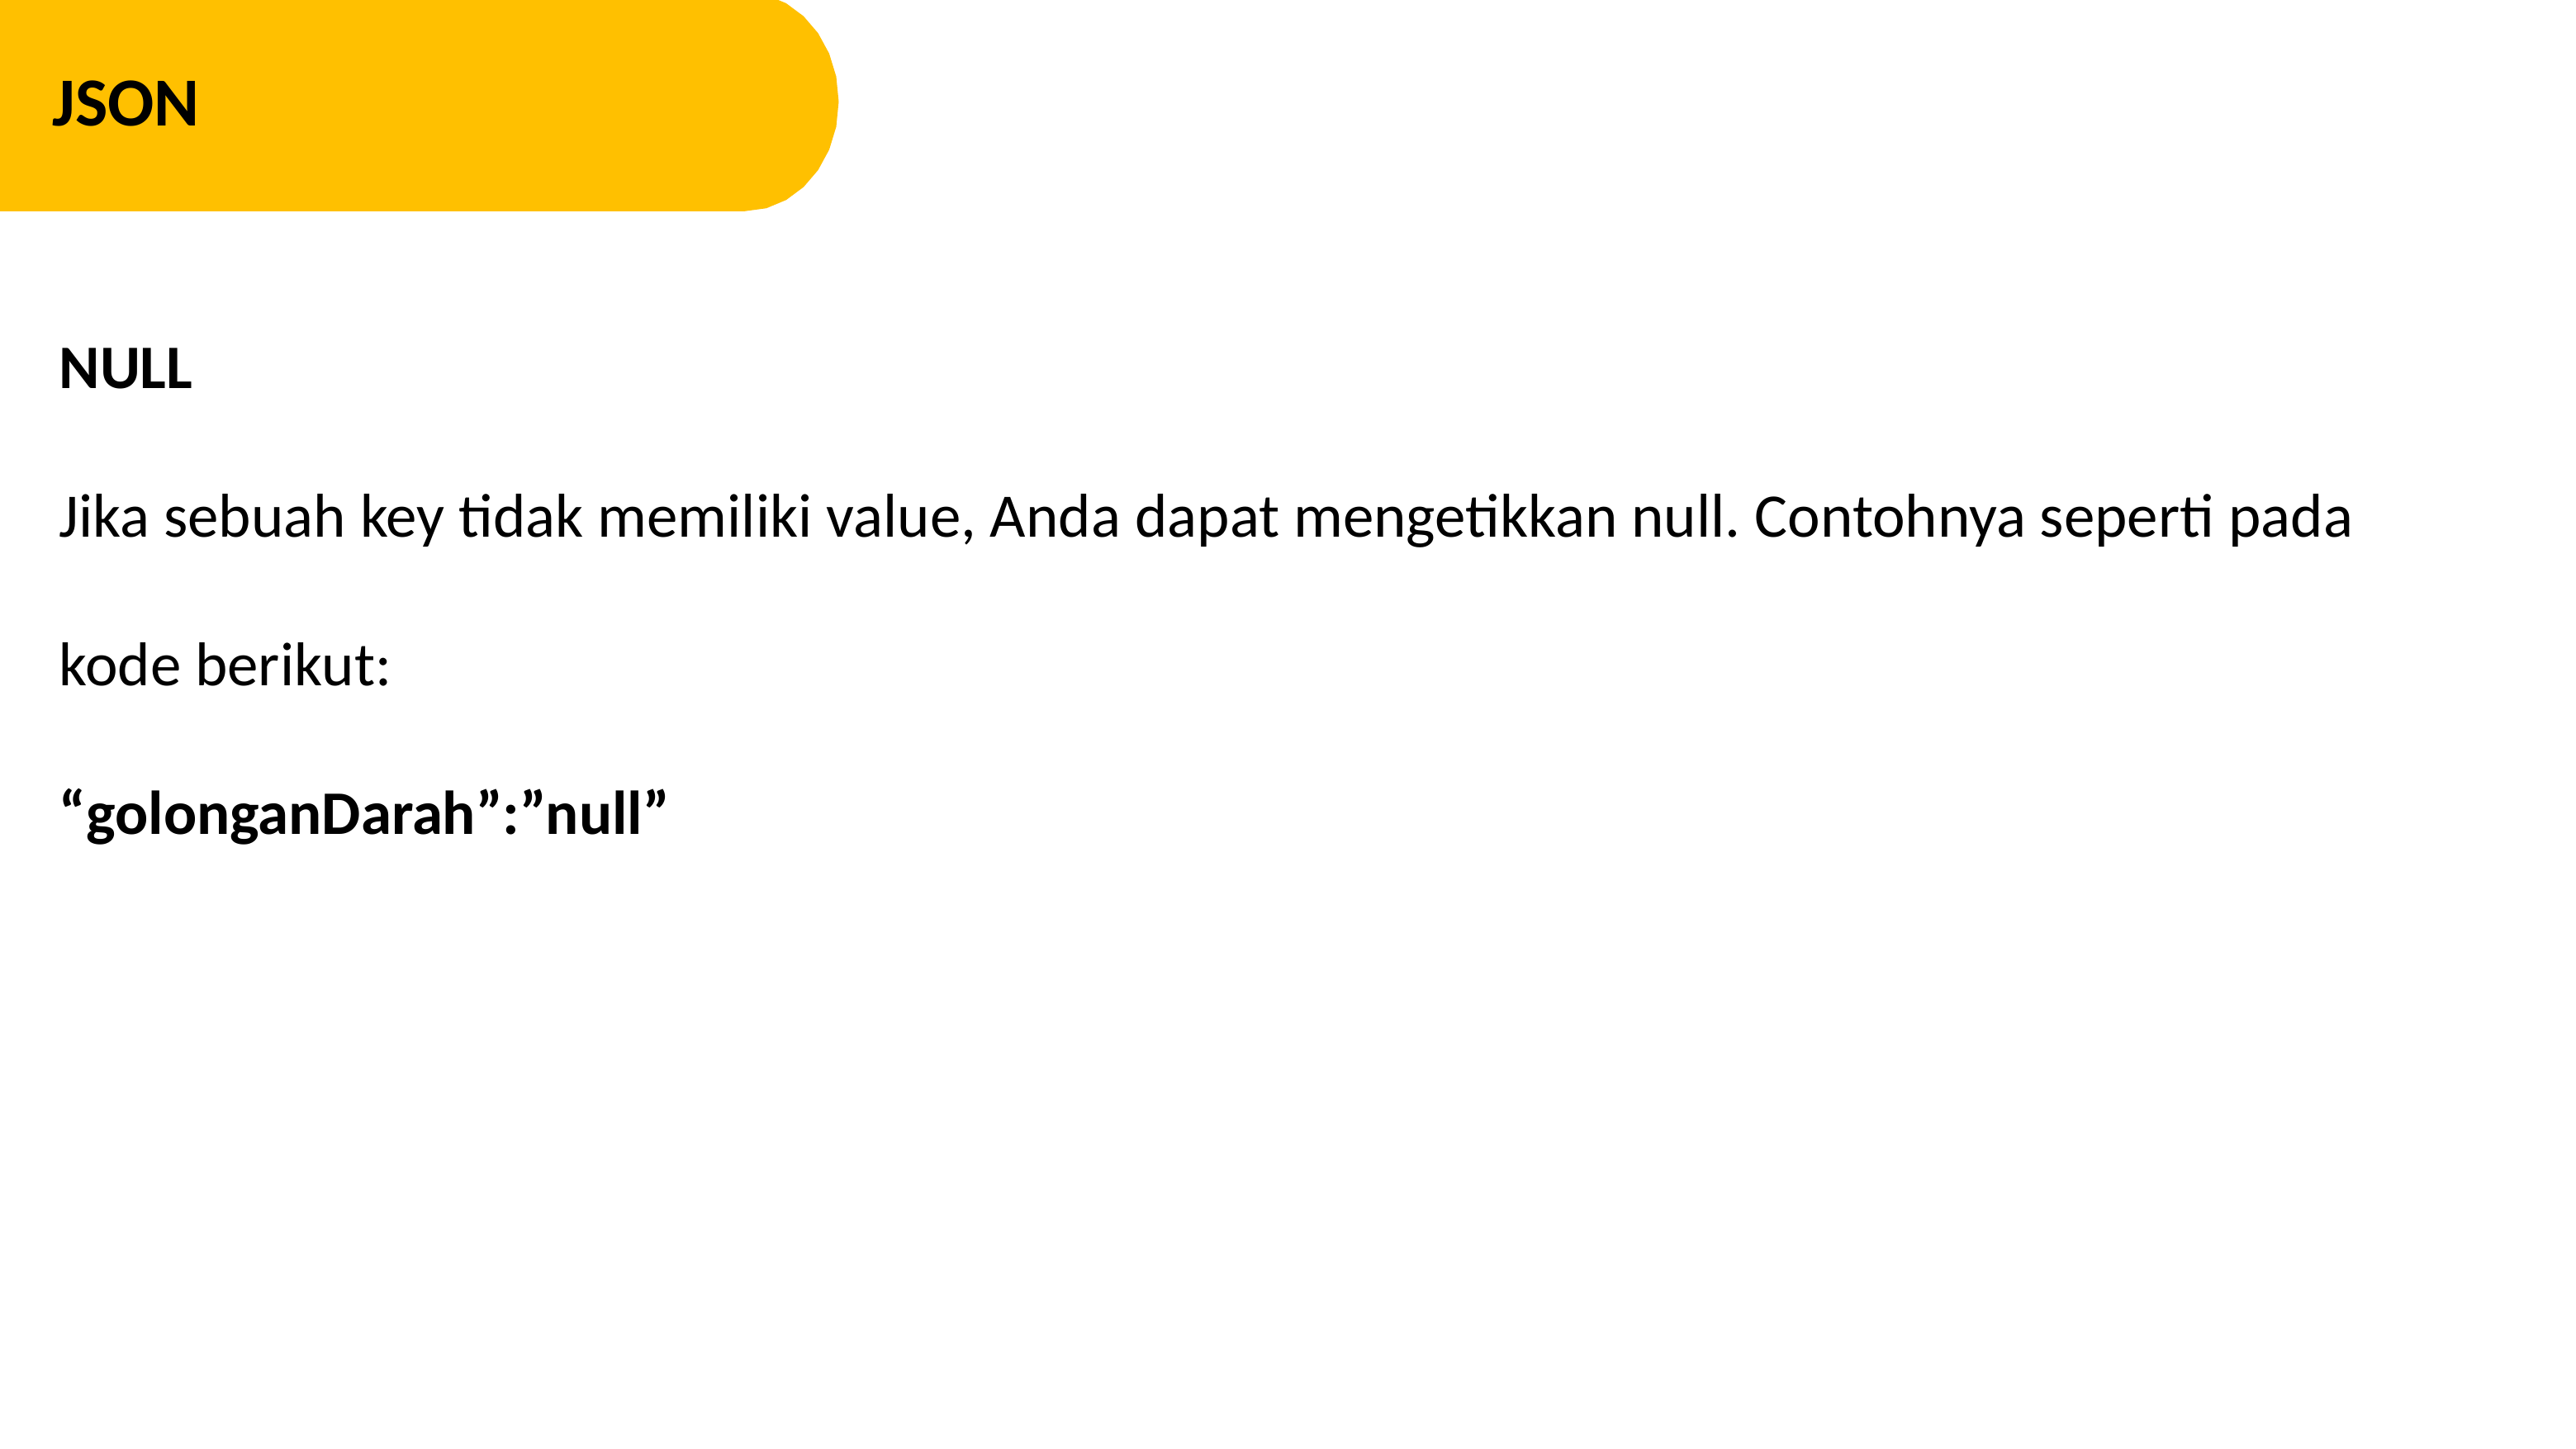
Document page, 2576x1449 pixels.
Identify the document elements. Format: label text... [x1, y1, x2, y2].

text_box [0, 0, 839, 211]
text_box JSON [50, 54, 722, 140]
text_box NULL Jika sebuah key tidak memiliki value, Anda dapat mengetikkan null. Contohnya seperti pada kode berikut: “golonganDarah”:”null” [46, 246, 2465, 853]
